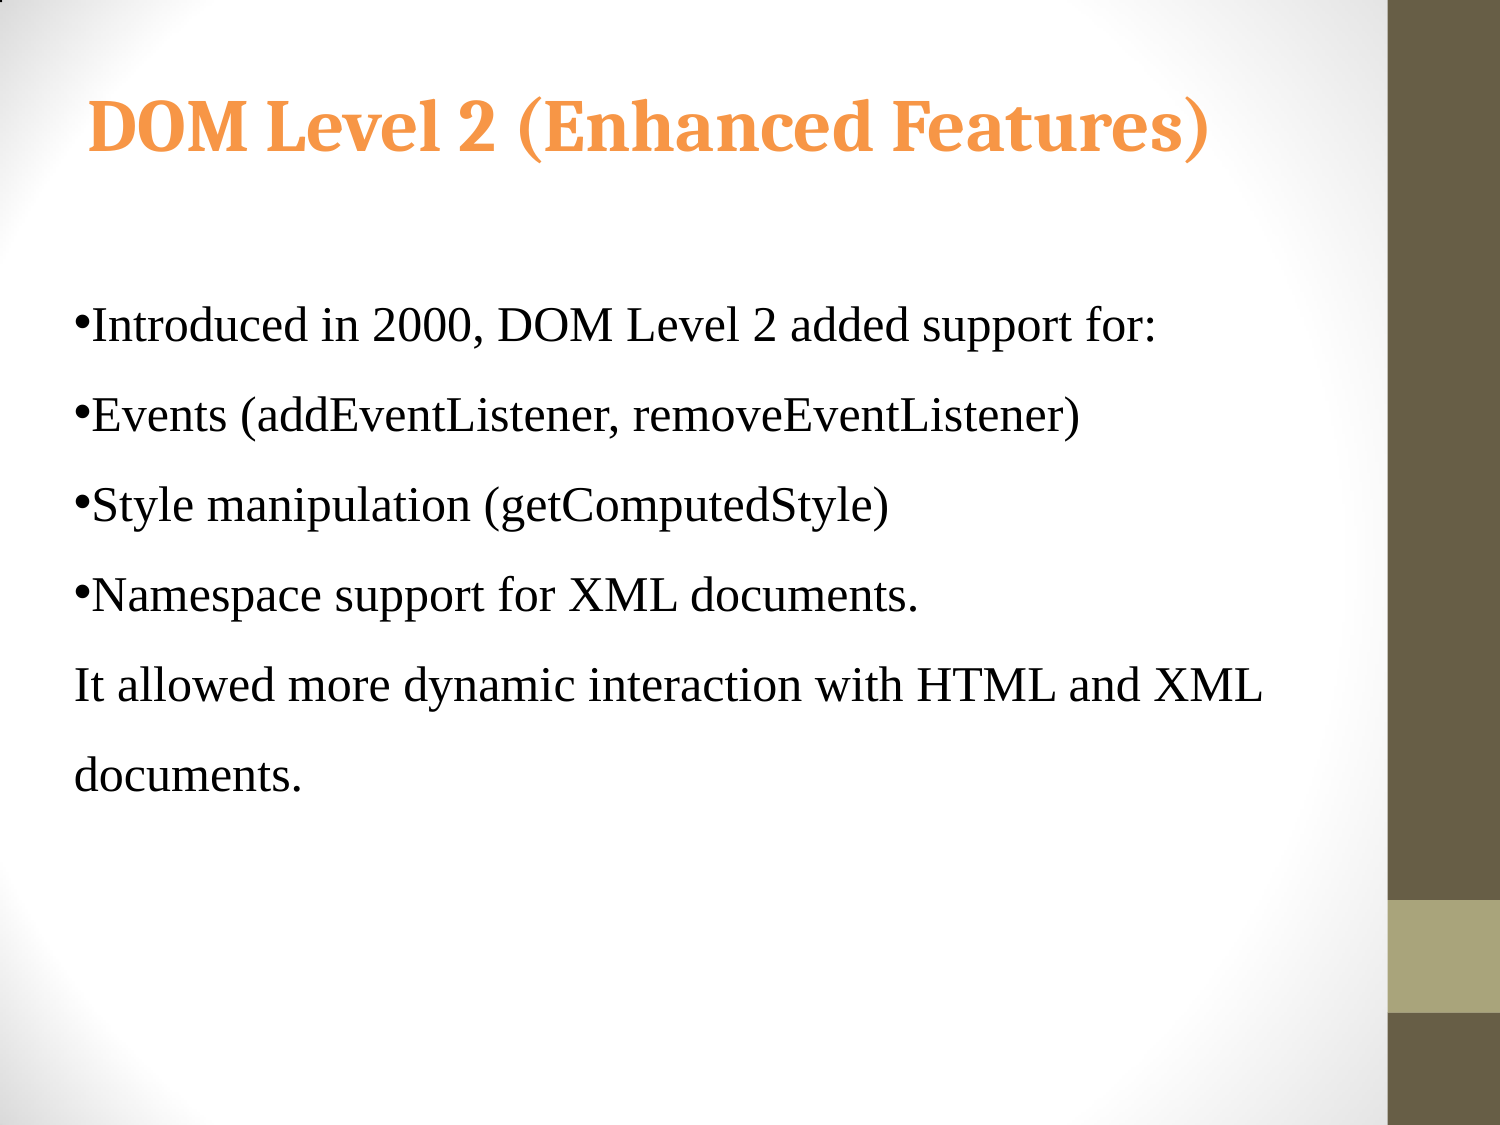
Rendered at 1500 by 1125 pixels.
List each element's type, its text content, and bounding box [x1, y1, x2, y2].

list Introduced in 2000, DOM Level 2 added support for: Events (addEventListener, removeEventListener) Style manipulation (getComputedStyle) Namespace support for XML documents. It allowed more dynamic interaction with HTML and XML documents. [73, 261, 1328, 807]
title DOM Level 2 (Enhanced Features) [87, 76, 1307, 168]
picture [0, 0, 1387, 1125]
